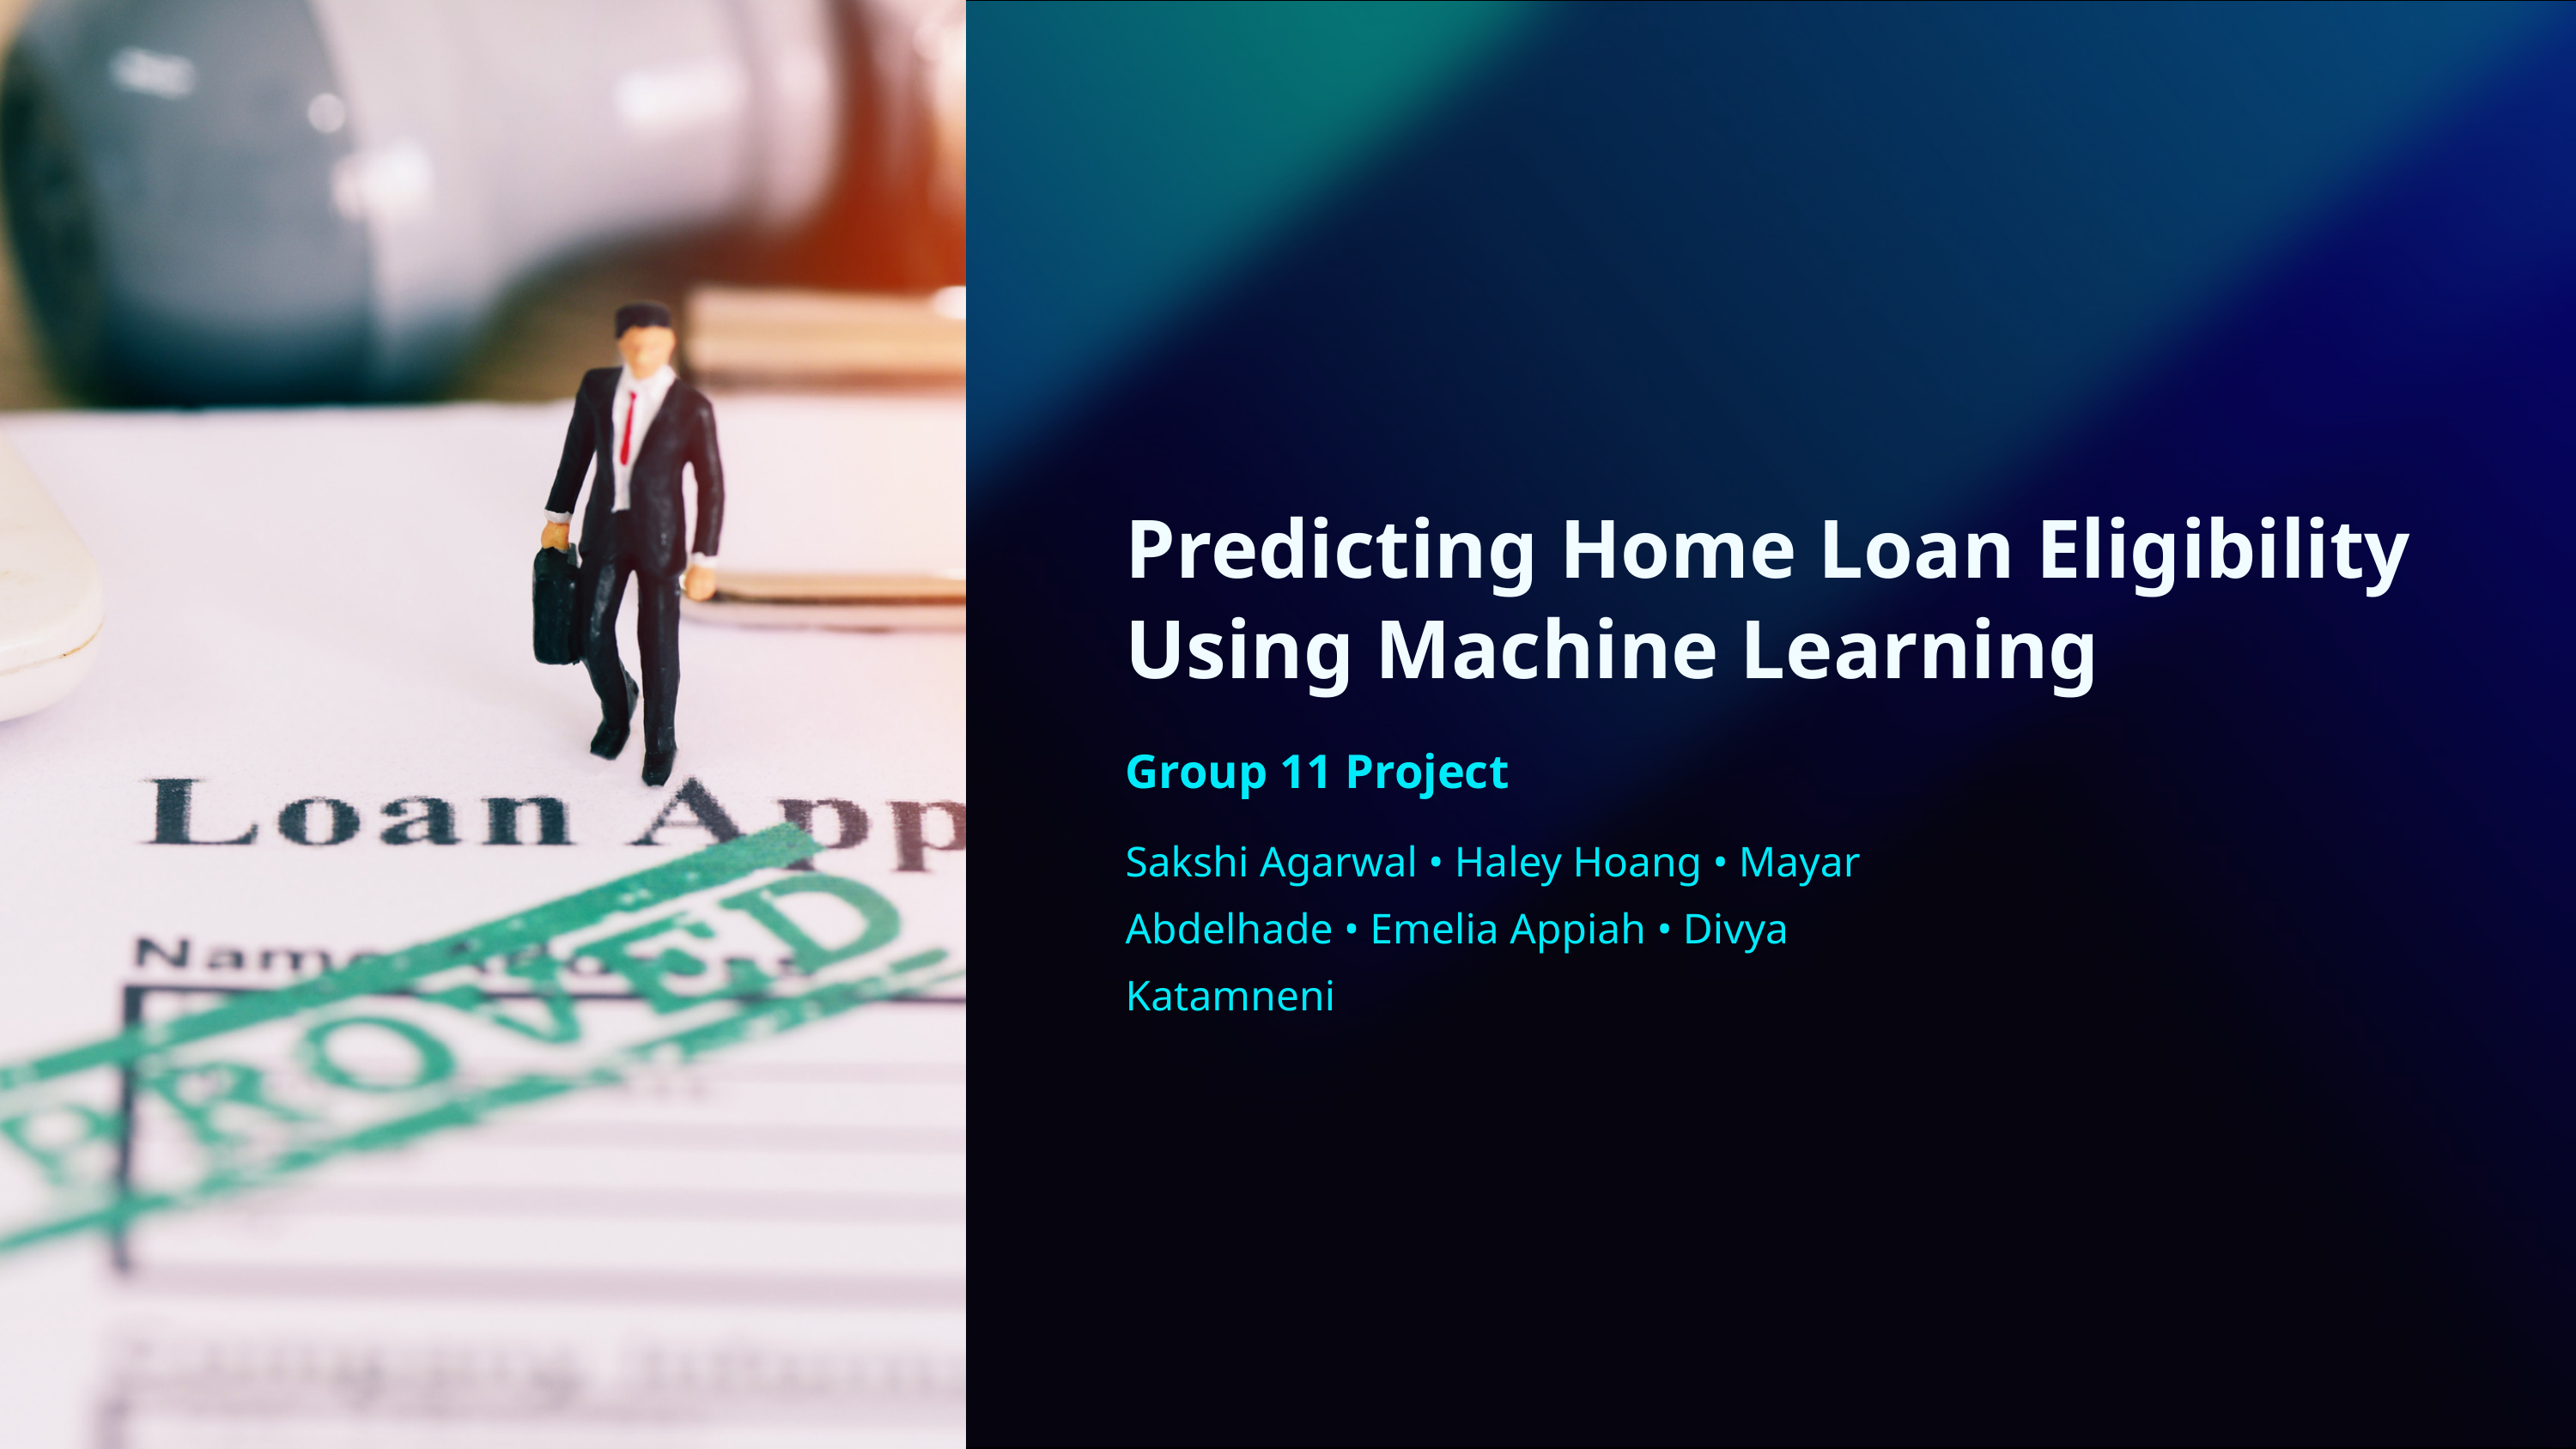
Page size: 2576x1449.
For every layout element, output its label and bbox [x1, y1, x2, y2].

text_box [967, 0, 2576, 1449]
text_box [0, 0, 967, 1449]
